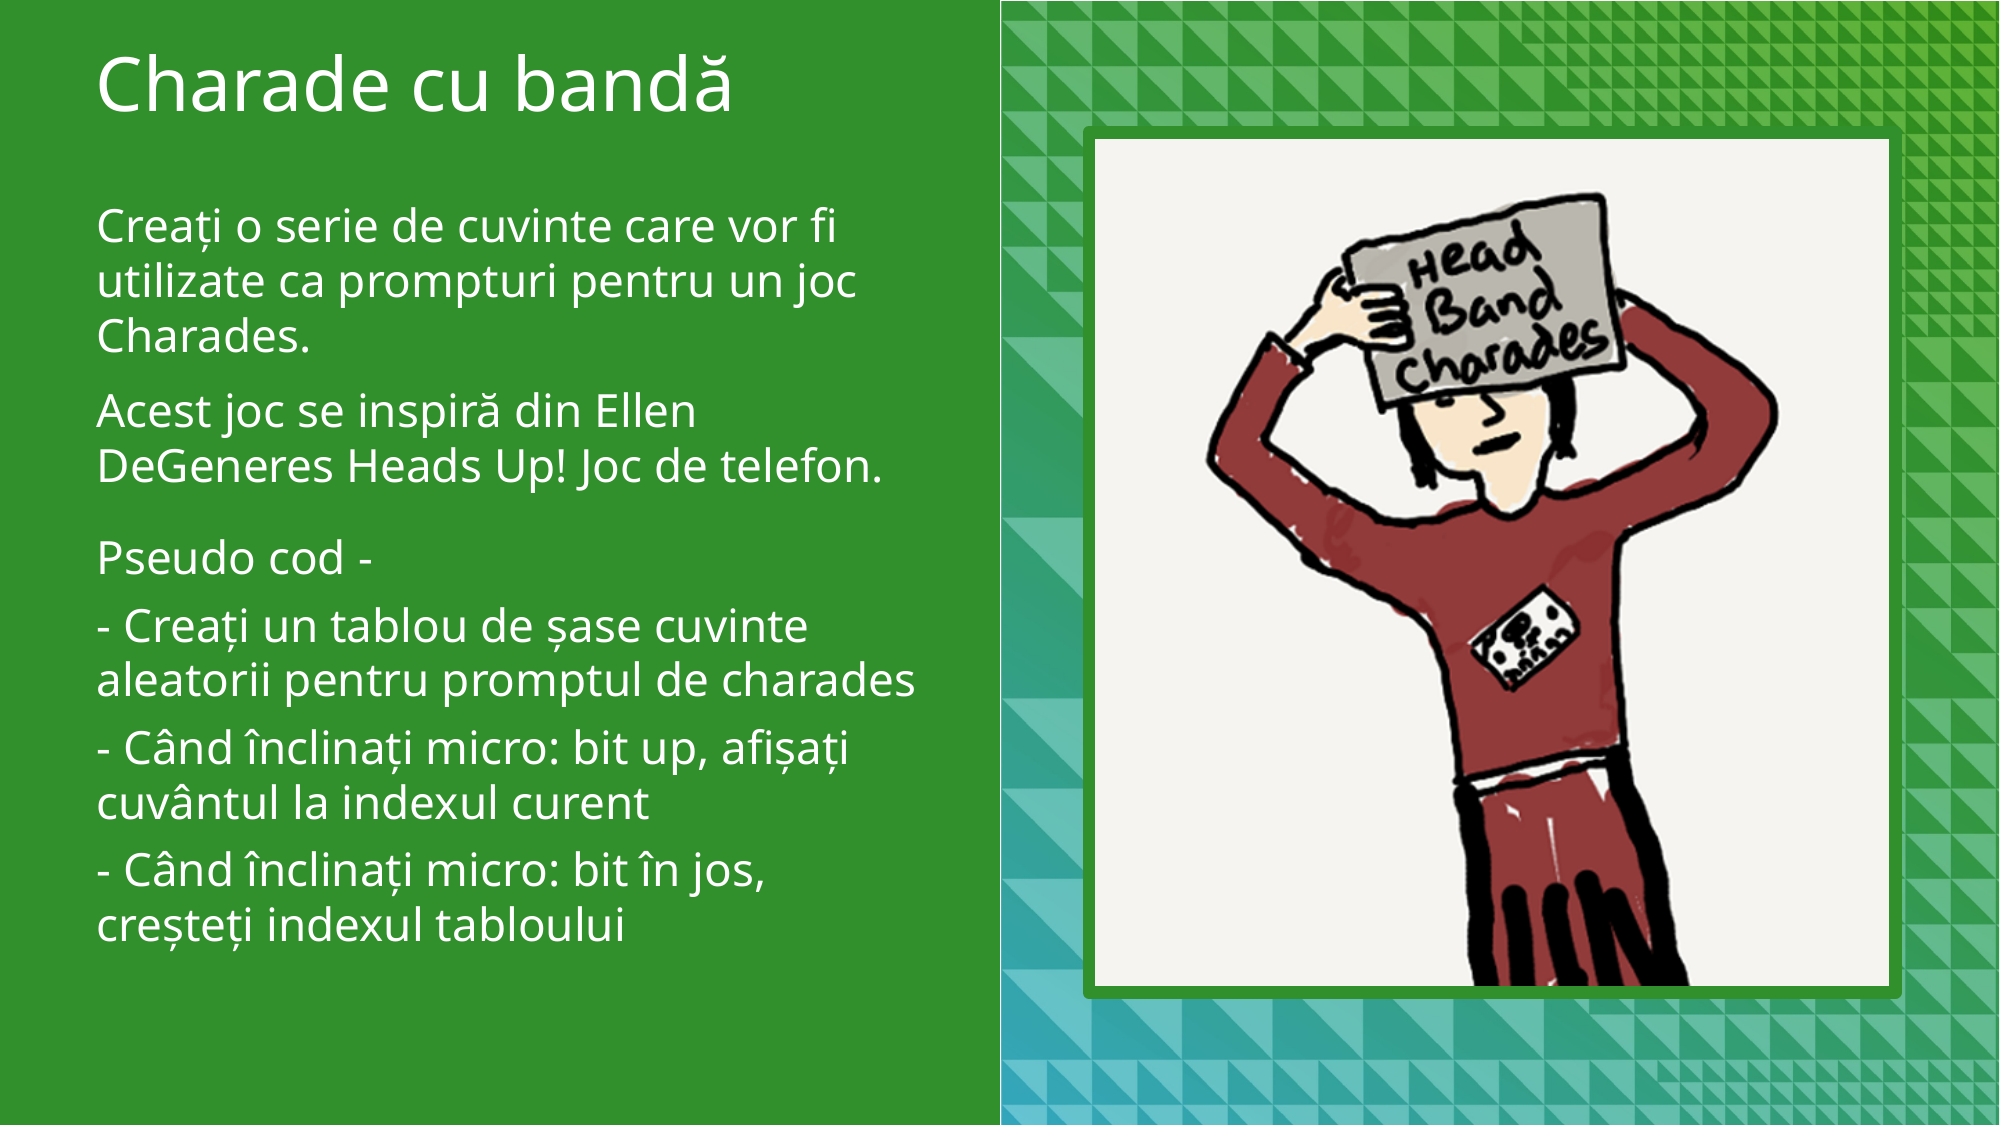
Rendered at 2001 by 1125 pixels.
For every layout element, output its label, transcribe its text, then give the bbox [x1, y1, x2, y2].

text_box Pseudo cod - - Creați un tablou de șase cuvinte aleatorii pentru promptul de charades - Când înclinați micro: bit up, afișați cuvântul la indexul curent - Când înclinați micro: bit în jos, creșteți indexul tabloului [81, 521, 934, 1000]
picture [1002, 2, 2000, 1125]
title Charade cu bandă [80, 20, 905, 155]
text_box Creați o serie de cuvinte care vor fi utilizate ca prompturi pentru un joc Charades. Acest joc se inspiră din Ellen DeGeneres Heads Up! Joc de telefon. [81, 188, 952, 487]
